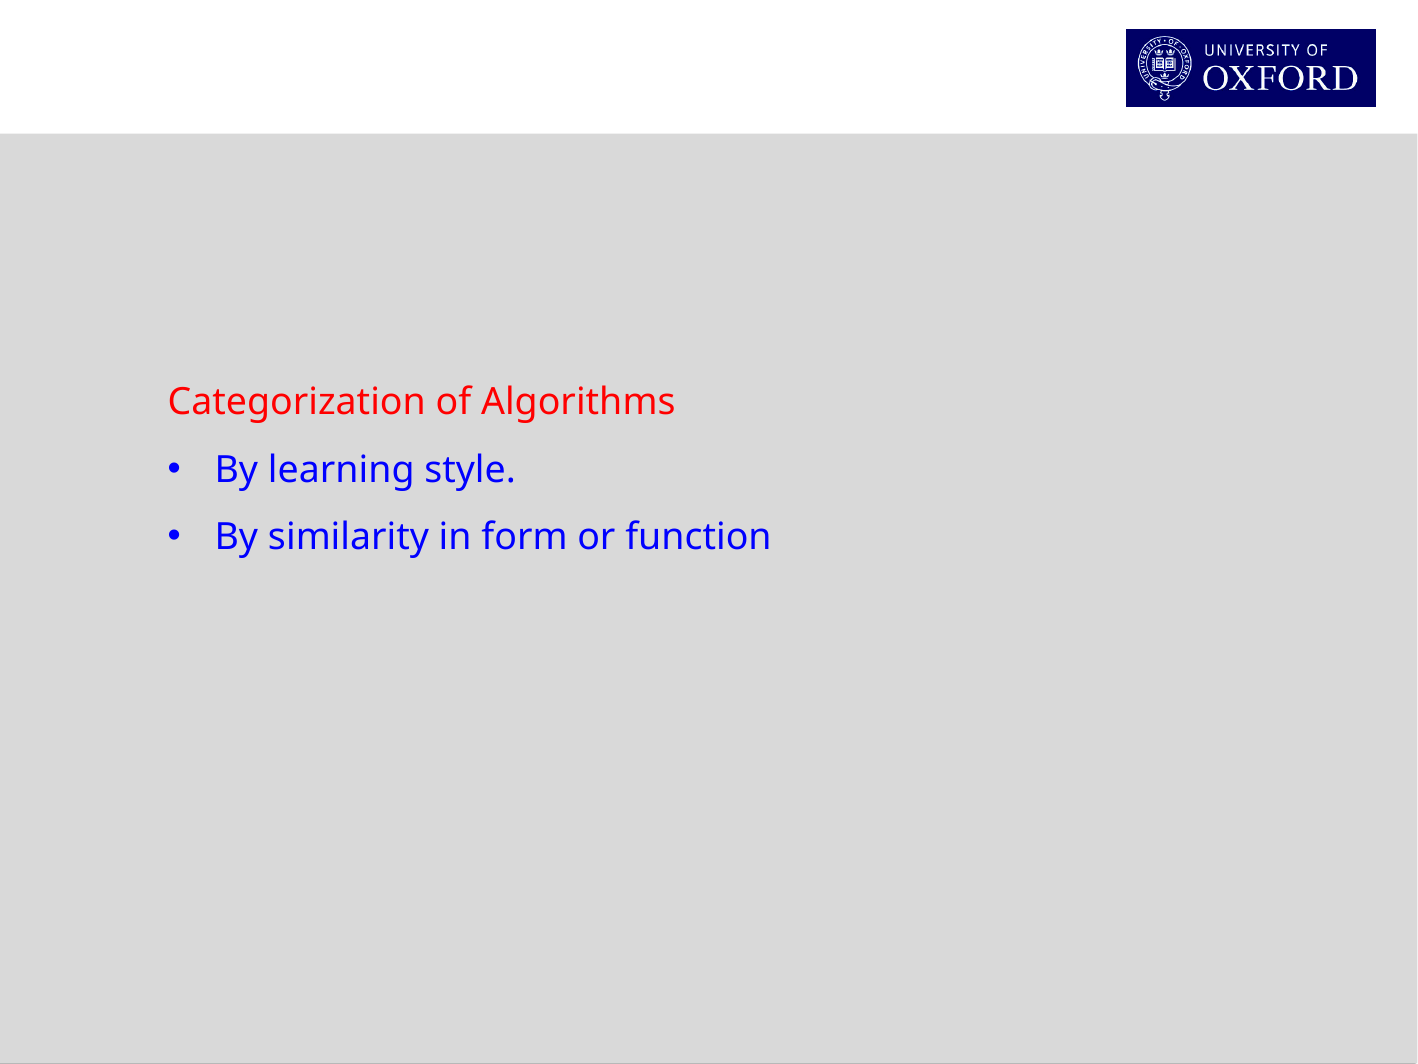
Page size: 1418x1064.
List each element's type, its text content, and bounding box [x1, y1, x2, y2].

picture [1126, 29, 1376, 107]
text_box Categorization of Algorithms By learning style. By similarity in form or function [152, 347, 1265, 565]
